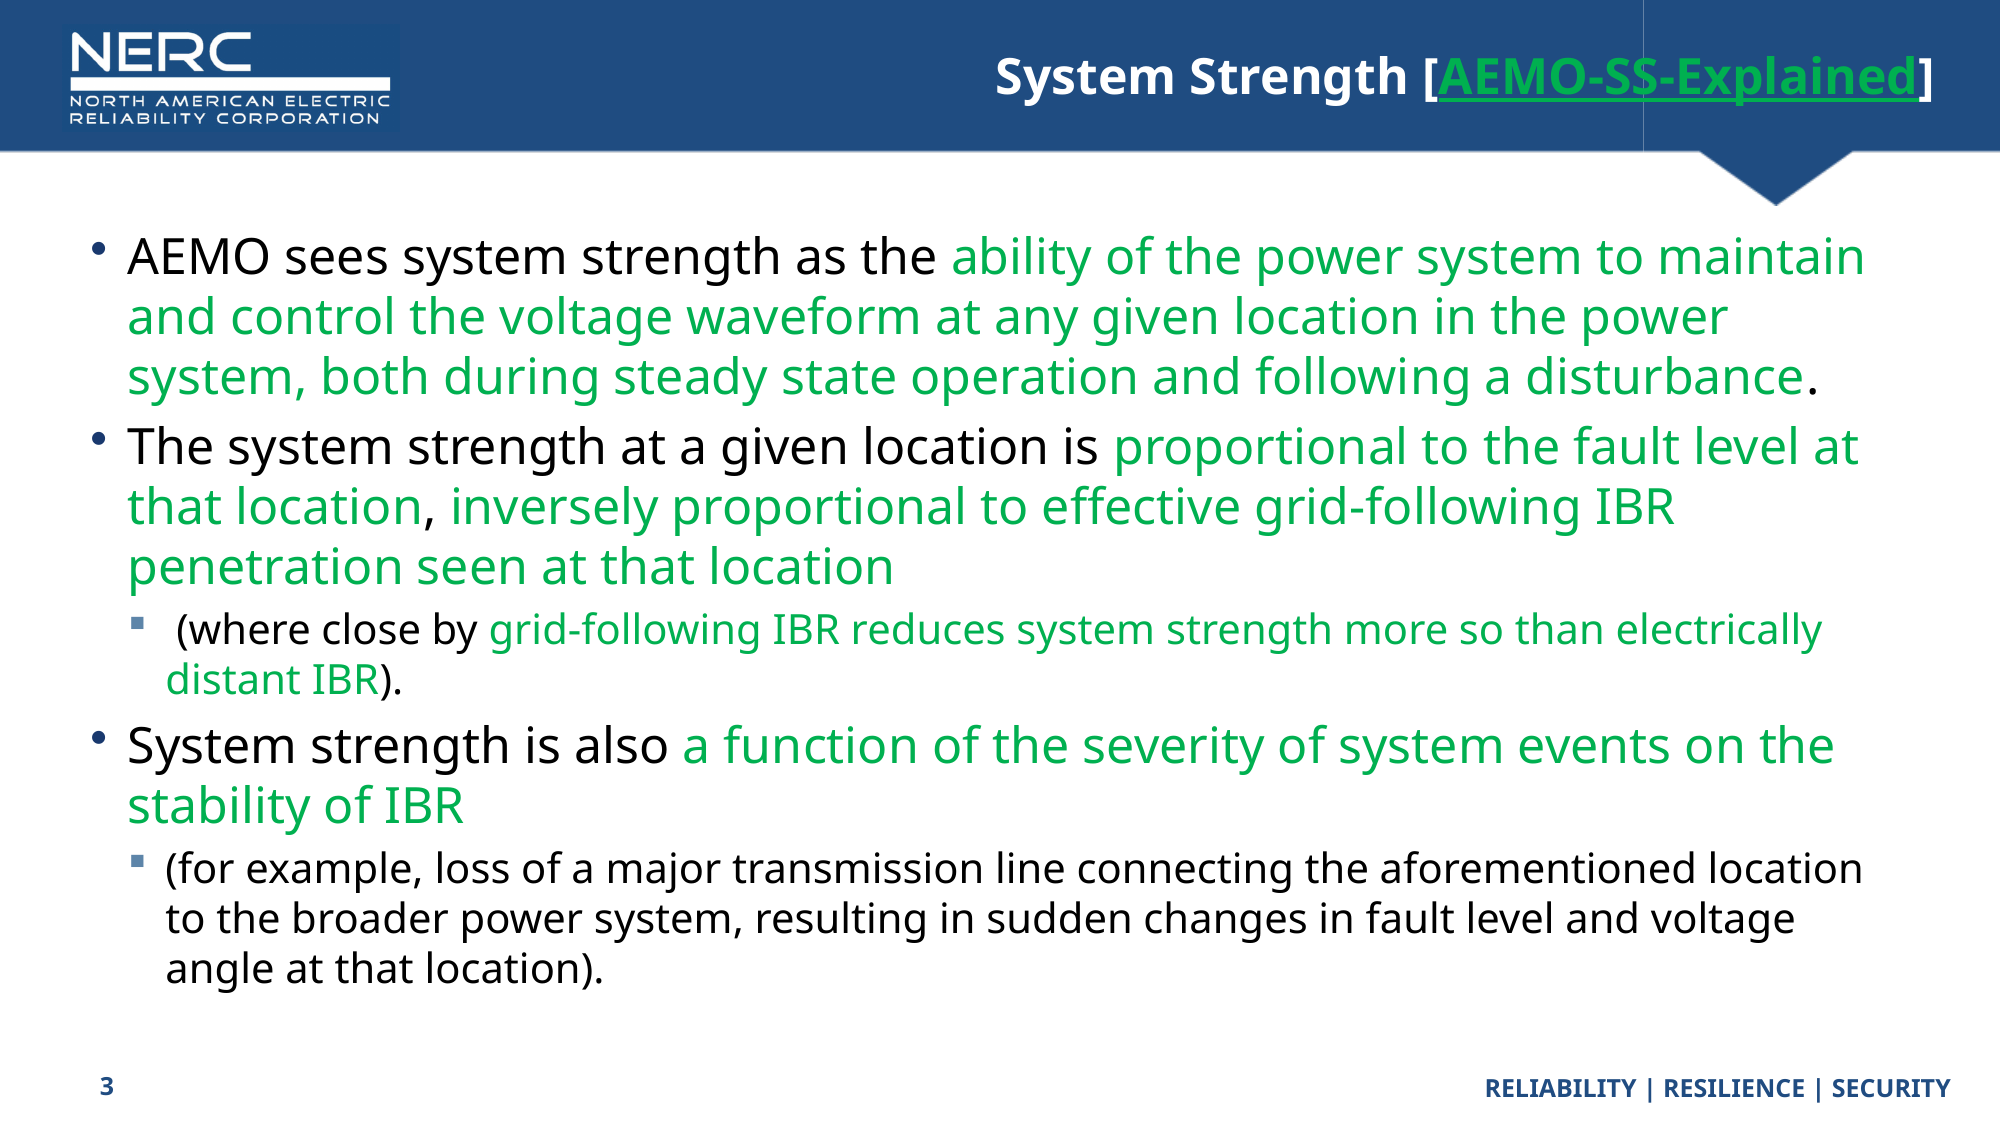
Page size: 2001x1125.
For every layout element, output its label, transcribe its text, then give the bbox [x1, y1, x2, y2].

list AEMO sees system strength as the ability of the power system to maintain and control the voltage waveform at any given location in the power system, both during steady state operation and following a disturbance. The system strength at a given location is proportional to the fault level at that location, inversely proportional to effective grid-following IBR penetration seen at that location (where close by grid-following IBR reduces system strength more so than electrically distant IBR). System strength is also a function of the severity of system events on the stability of IBR (for example, loss of a major transmission line connecting the aforementioned location to the broader power system, resulting in sudden changes in fault level and voltage angle at that location). [75, 217, 1917, 1013]
picture [0, 0, 2000, 206]
